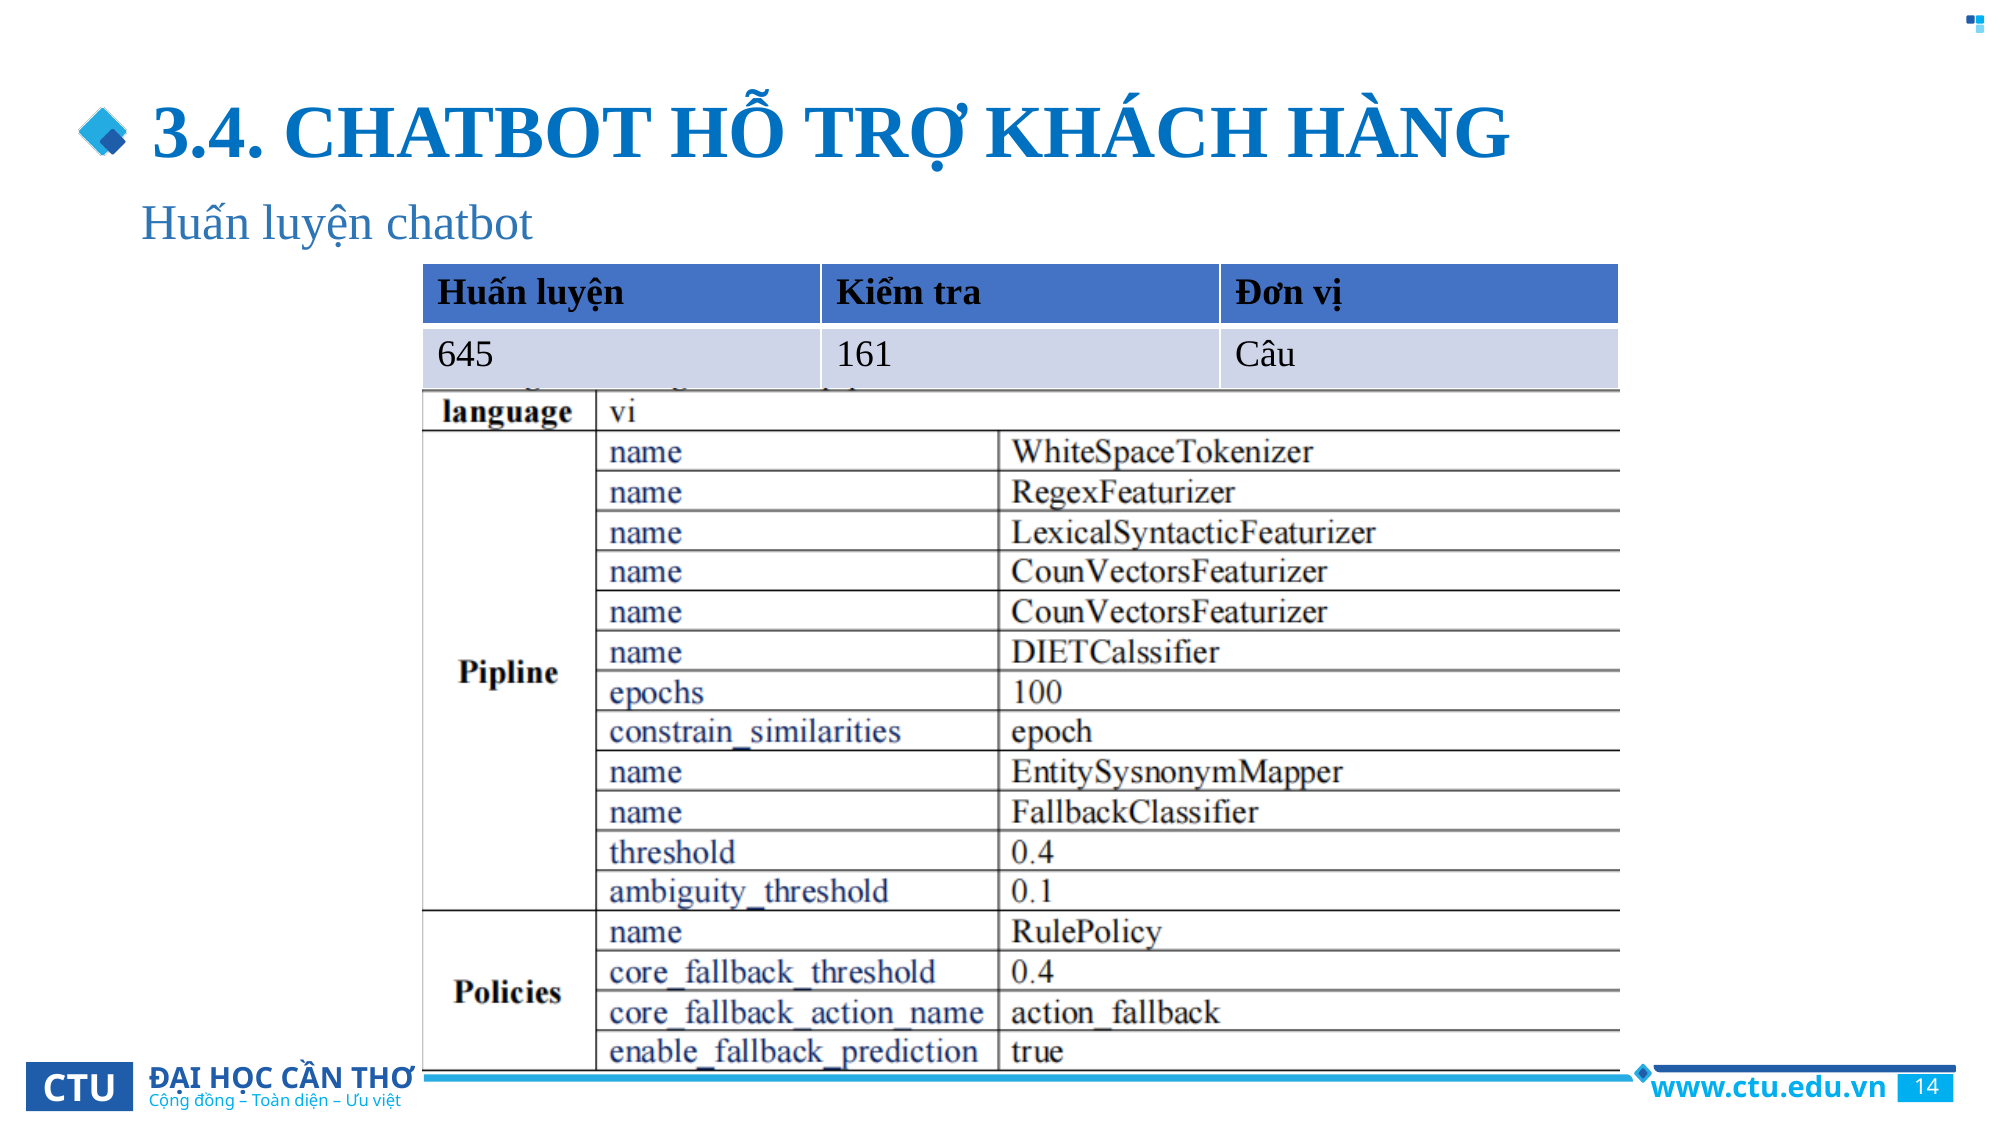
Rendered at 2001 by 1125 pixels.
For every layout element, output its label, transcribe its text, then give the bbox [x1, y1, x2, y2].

title 3.4. CHATBOT HỖ TRỢ KHÁCH HÀNG [137, 24, 1863, 243]
table_cell 161 [822, 329, 1219, 388]
table_header Kiểm tra [822, 264, 1219, 323]
table_cell Câu [1221, 329, 1618, 388]
text_box Huấn luyện chatbot [126, 181, 749, 257]
picture [78, 107, 127, 156]
table_cell 645 [423, 329, 820, 388]
table_header Huấn luyện [423, 264, 820, 323]
picture [422, 388, 1620, 1073]
table_header Đơn vị [1221, 264, 1618, 323]
